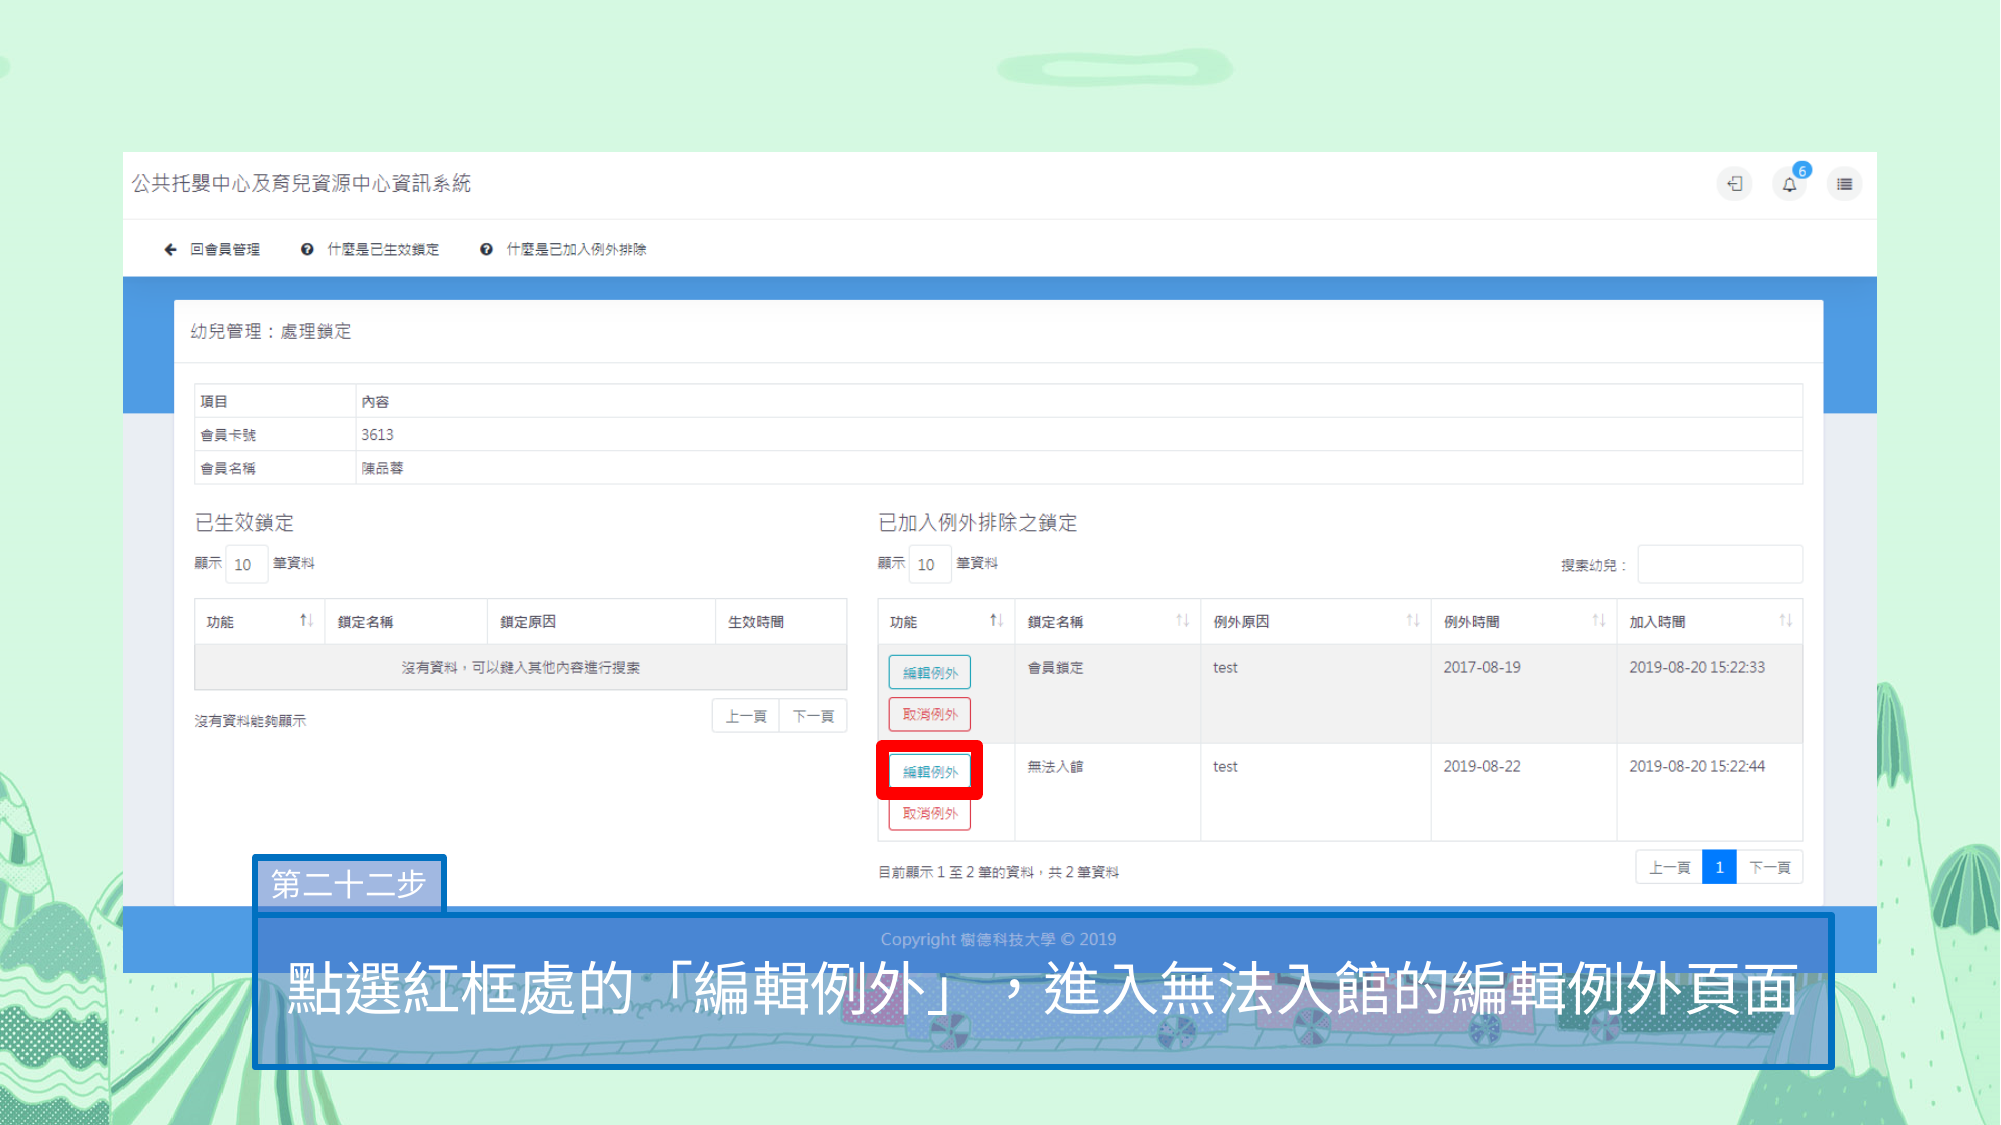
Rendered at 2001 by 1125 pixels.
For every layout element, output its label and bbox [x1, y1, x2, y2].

text_box [254, 857, 1832, 1068]
picture [123, 152, 1877, 973]
text_box [0, 0, 2000, 1125]
